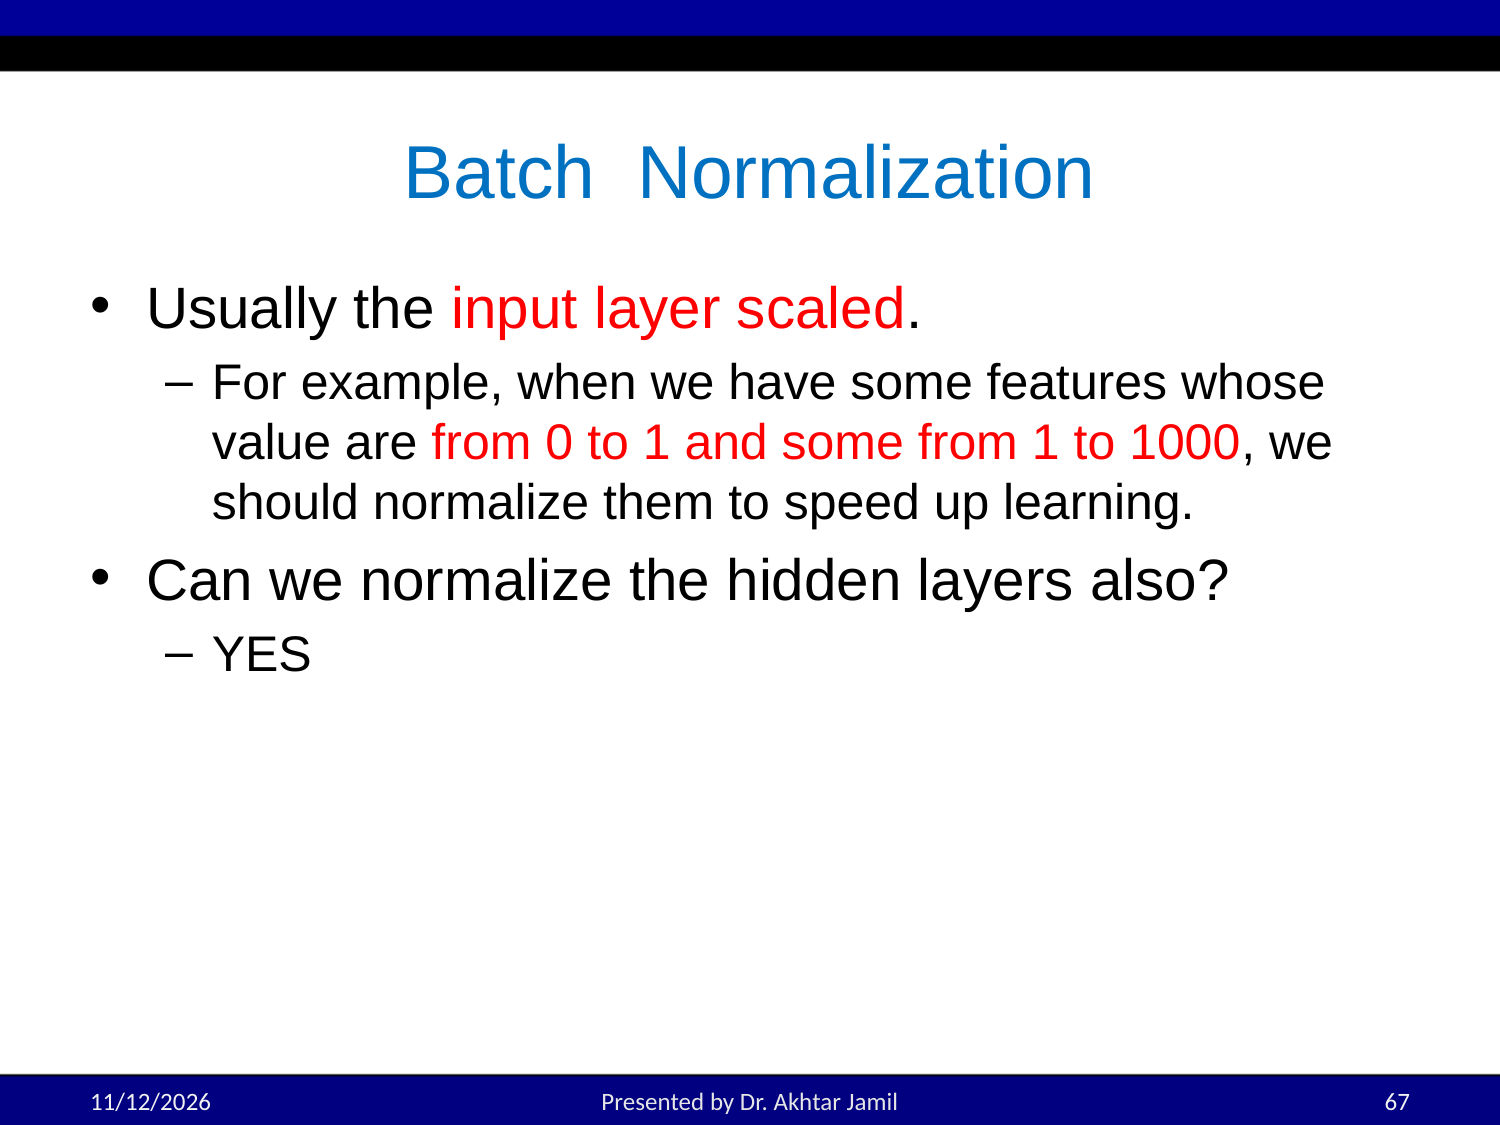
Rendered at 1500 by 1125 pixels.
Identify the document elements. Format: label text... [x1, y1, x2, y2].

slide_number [75, 1062, 425, 1125]
footer Presented by Dr. Akhtar Jamil [512, 1062, 988, 1125]
title Batch Normalization [75, 99, 1425, 238]
picture [0, 0, 1500, 1125]
slide_number 67 [1074, 1062, 1425, 1125]
list Usually the input layer scaled. For example, when we have some features whose value are from 0 to 1 and some from 1 to 1000, we should normalize them to speed up learning. Can we normalize the hidden layers also? YES [75, 262, 1425, 1005]
